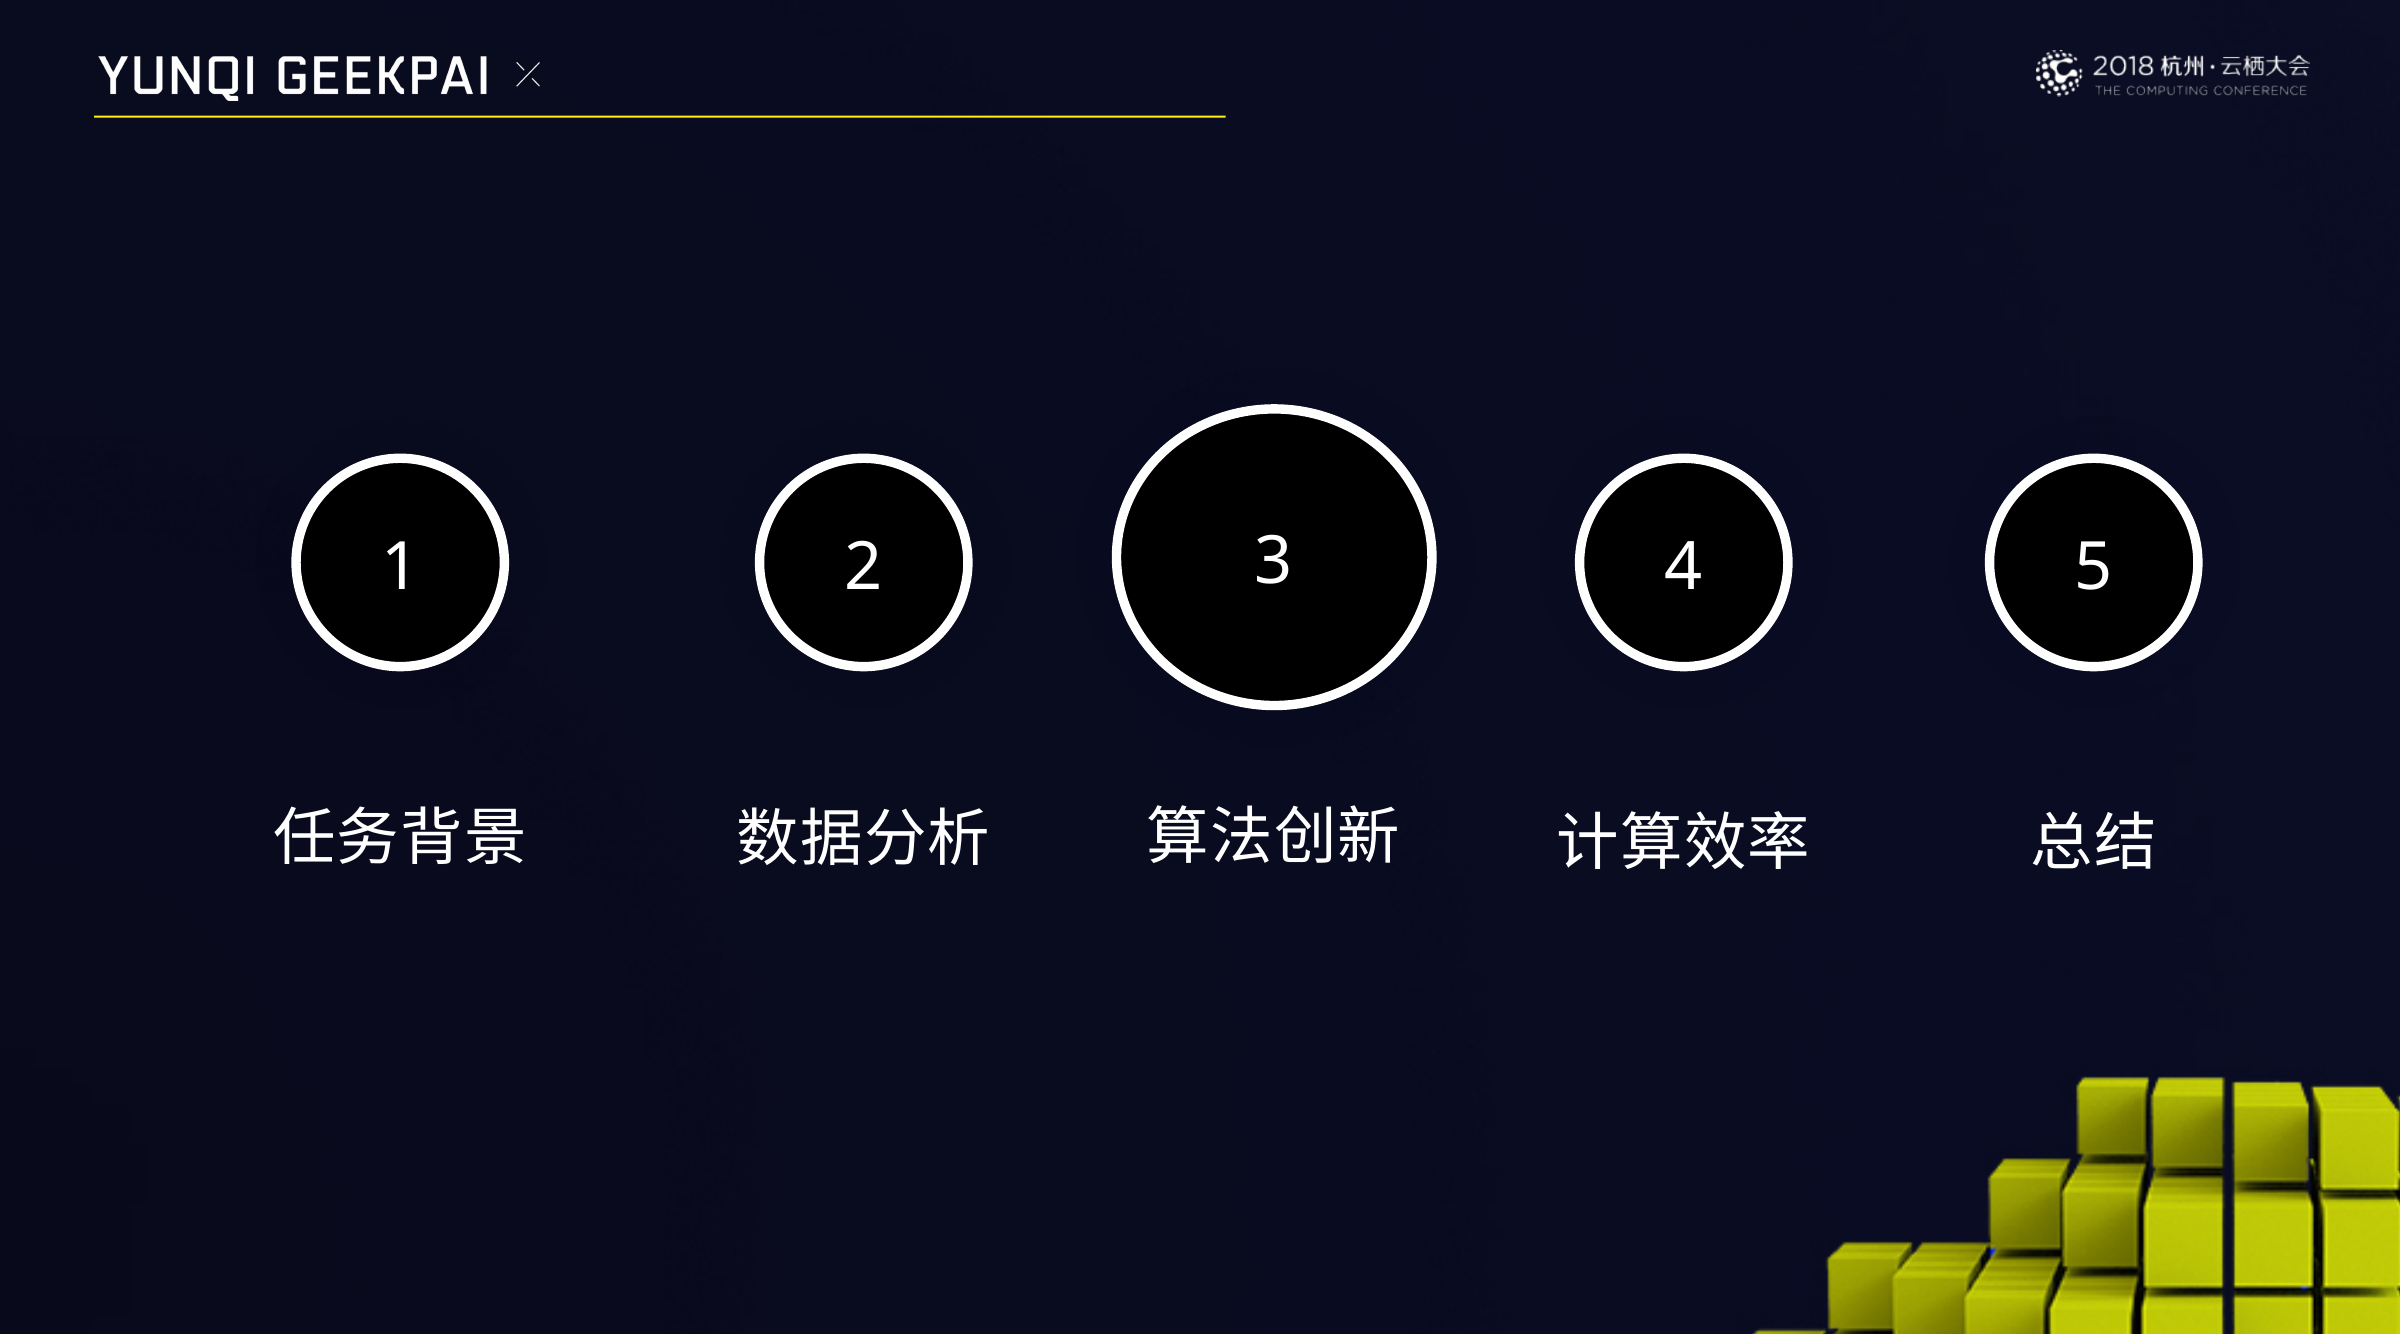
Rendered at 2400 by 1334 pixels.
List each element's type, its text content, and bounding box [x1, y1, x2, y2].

picture [0, 0, 2400, 1334]
text_box 数据分析 [728, 774, 999, 881]
text_box 5 [1989, 458, 2198, 667]
text_box 1 [296, 458, 505, 667]
text_box 算法创新 [1138, 772, 1409, 880]
text_box 总结 [2022, 778, 2166, 885]
text_box 任务背景 [264, 773, 536, 880]
text_box 3 [1116, 408, 1432, 706]
text_box 4 [1579, 458, 1788, 667]
text_box 2 [759, 458, 968, 667]
text_box 计算效率 [1548, 778, 1820, 885]
